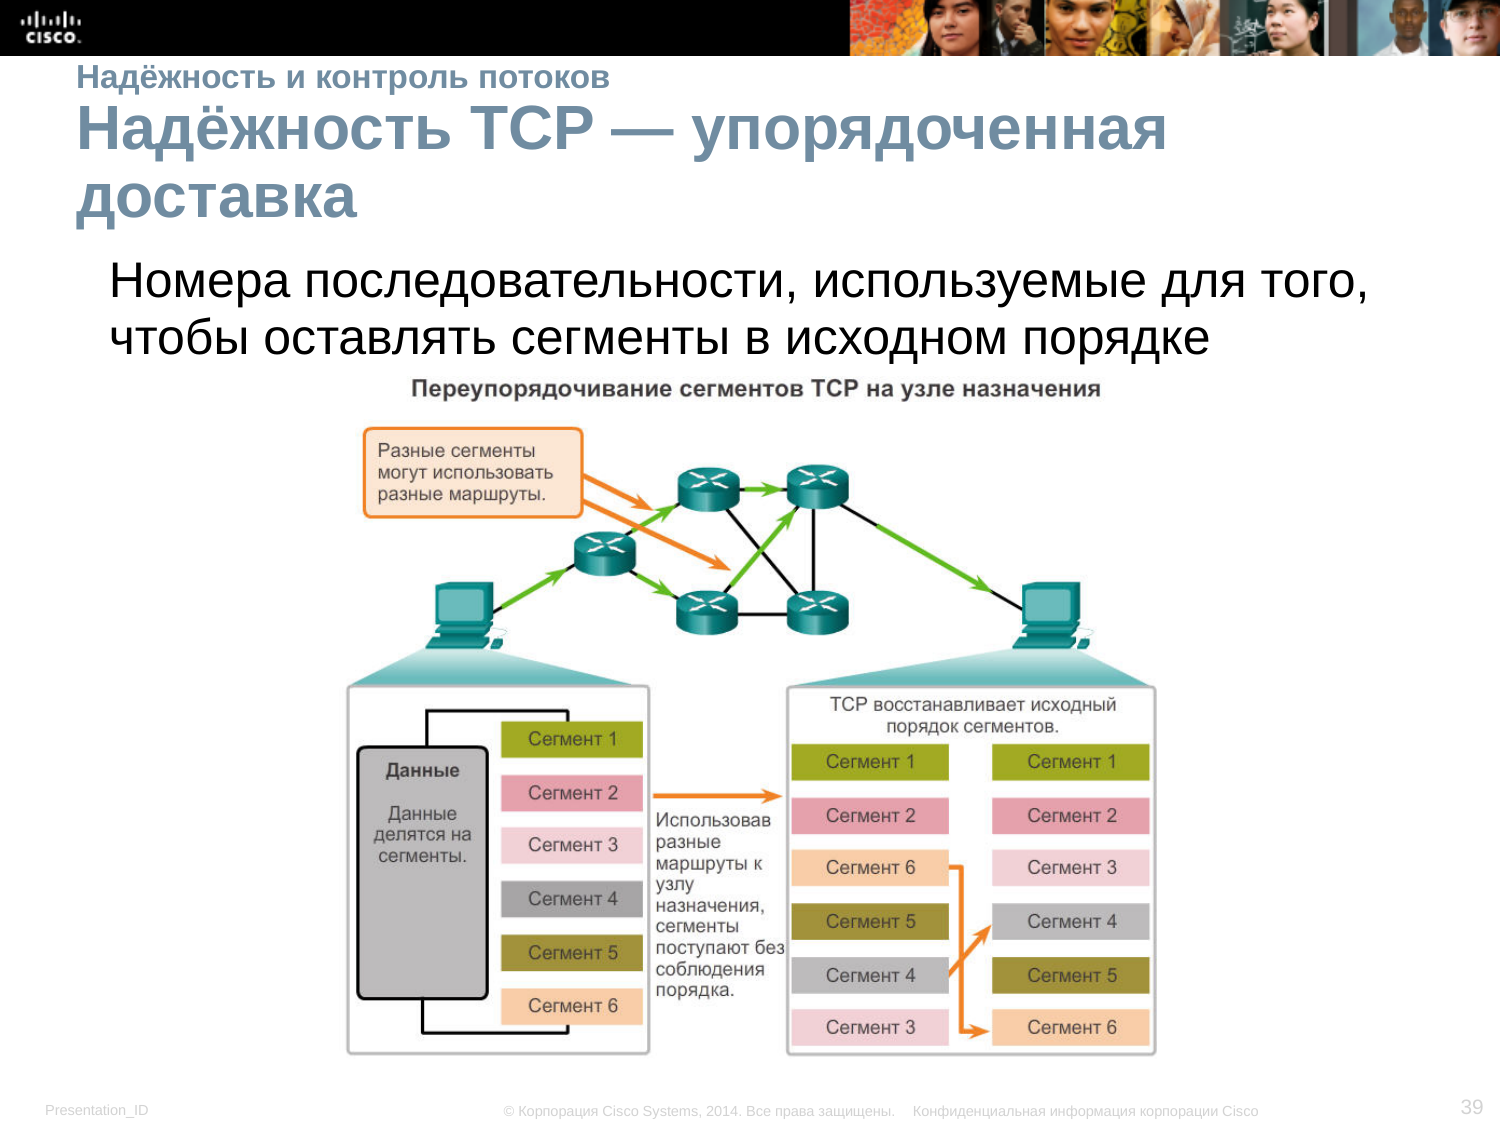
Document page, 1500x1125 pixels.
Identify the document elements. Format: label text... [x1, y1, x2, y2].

picture [0, 0, 1500, 56]
title Надёжность и контроль потоков Надёжность TCP — упорядоченная доставка [62, 99, 1399, 238]
list Номера последовательности, используемые для того, чтобы оставлять сегменты в исходном порядке [95, 244, 1399, 1046]
picture [337, 376, 1201, 1076]
